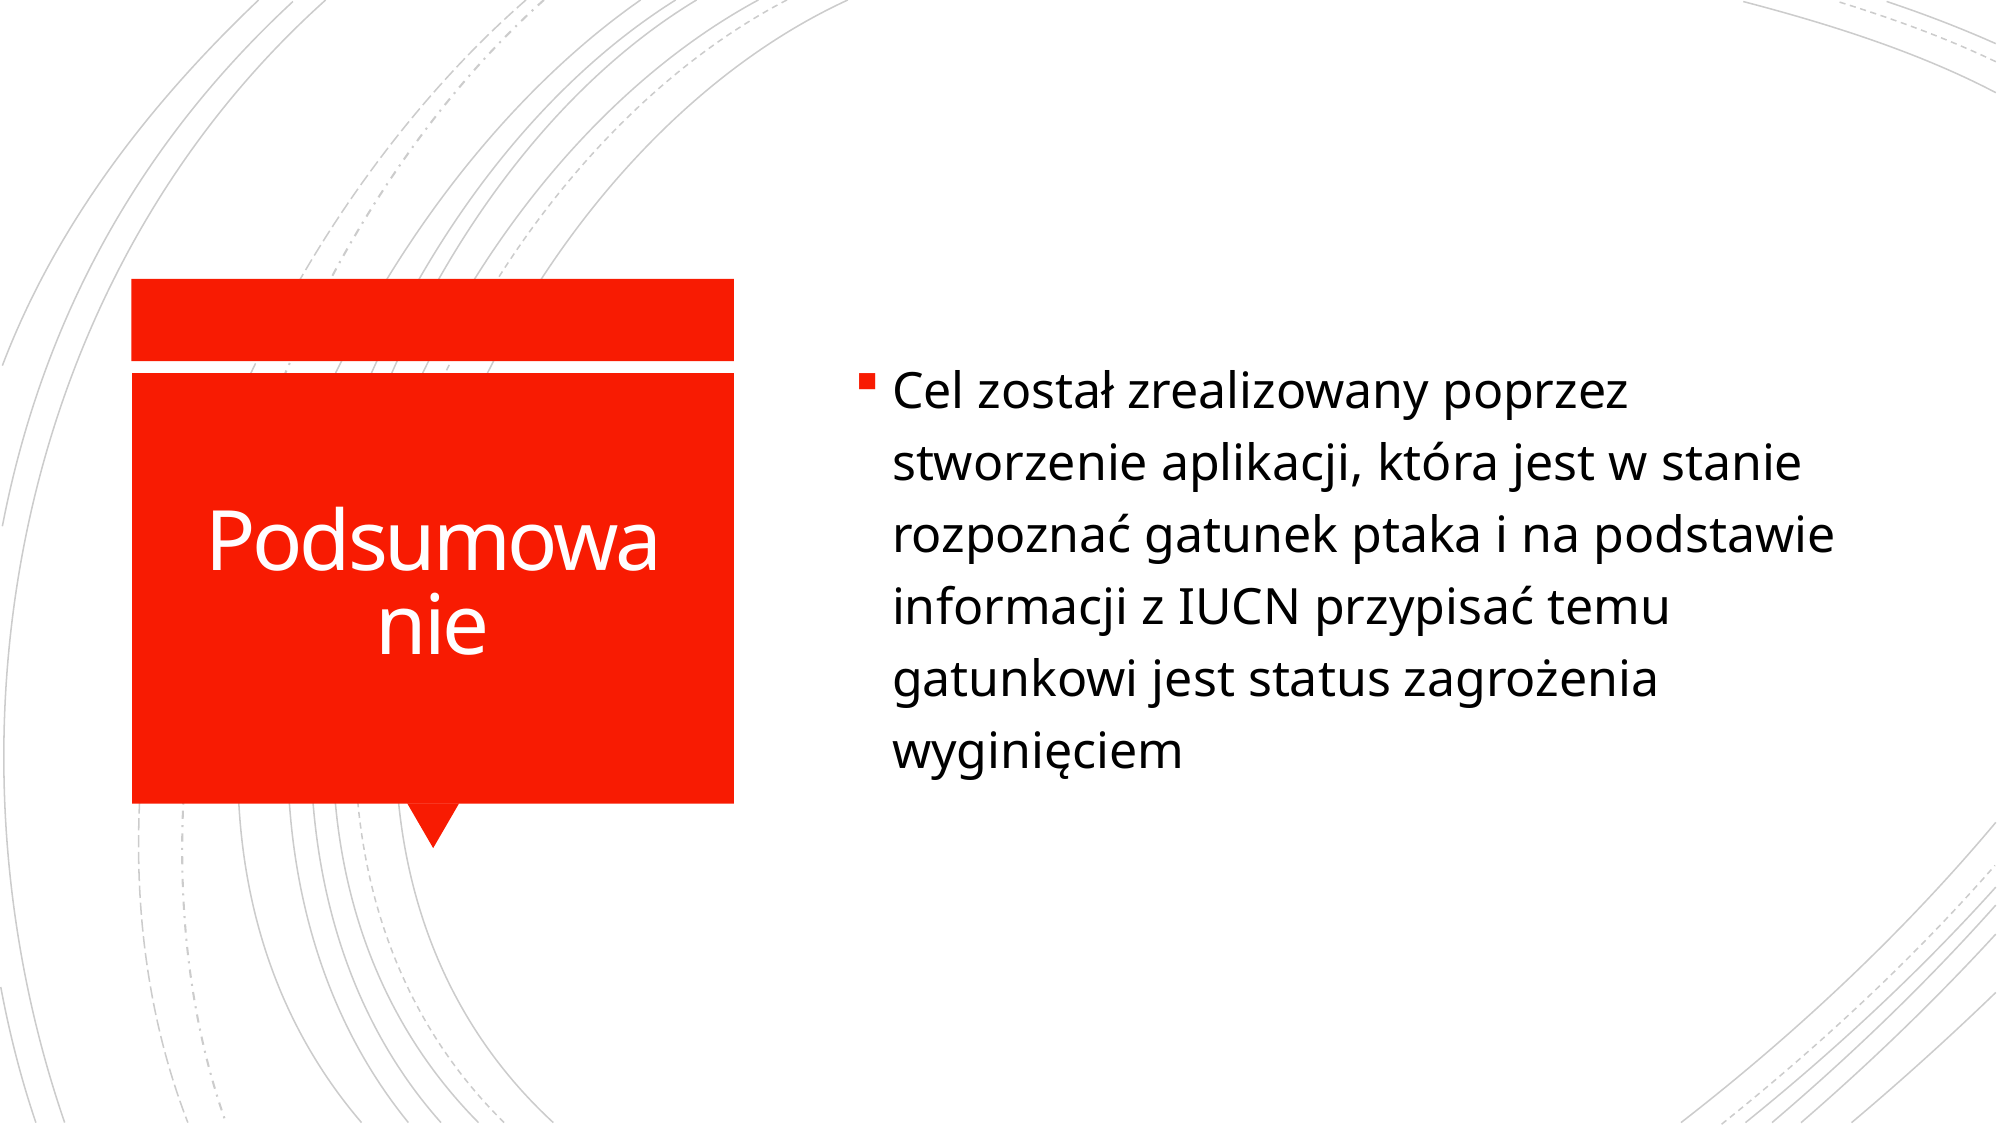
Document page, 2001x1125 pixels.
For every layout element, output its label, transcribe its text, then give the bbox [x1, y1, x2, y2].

title Podsumowanie [145, 385, 720, 789]
list Cel został zrealizowany poprzez stworzenie aplikacji, która jest w stanie rozpoznać gatunek ptaka i na podstawie informacji z IUCN przypisać temu gatunkowi jest status zagrożenia wyginięciem [839, 131, 1906, 993]
